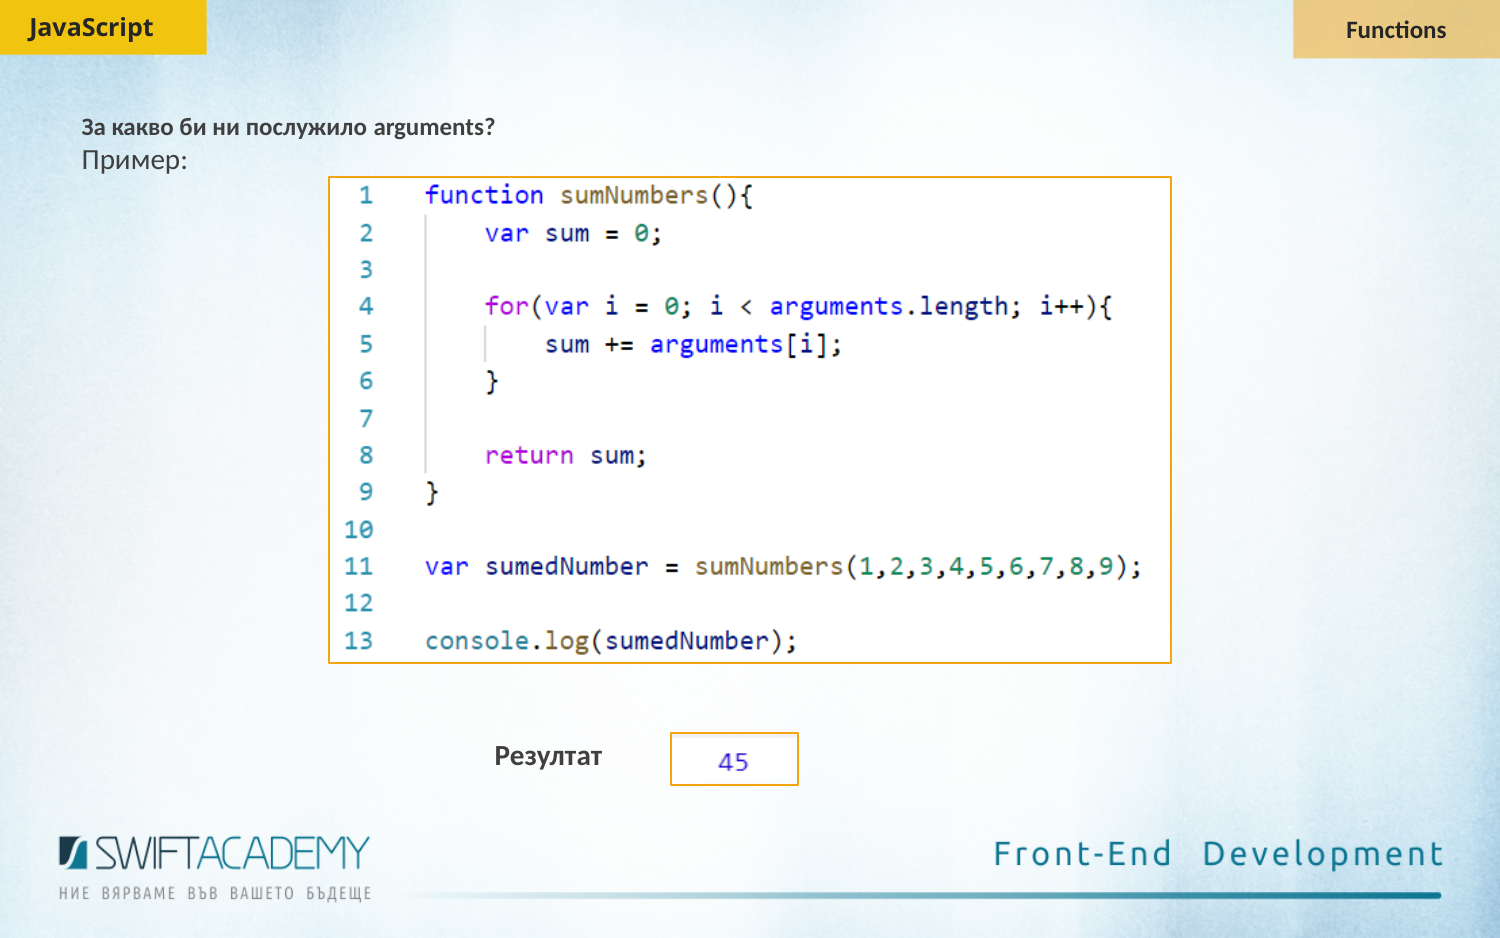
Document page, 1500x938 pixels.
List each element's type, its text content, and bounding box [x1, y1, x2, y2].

text_box Резултат [479, 728, 620, 779]
text_box Functions [1293, 6, 1500, 52]
text_box [0, 0, 208, 56]
picture [0, 0, 1500, 938]
text_box [1292, 0, 1500, 59]
text_box JavaScript [14, 4, 198, 49]
text_box За какво би ни послужило arguments? Пример: [66, 102, 1426, 183]
